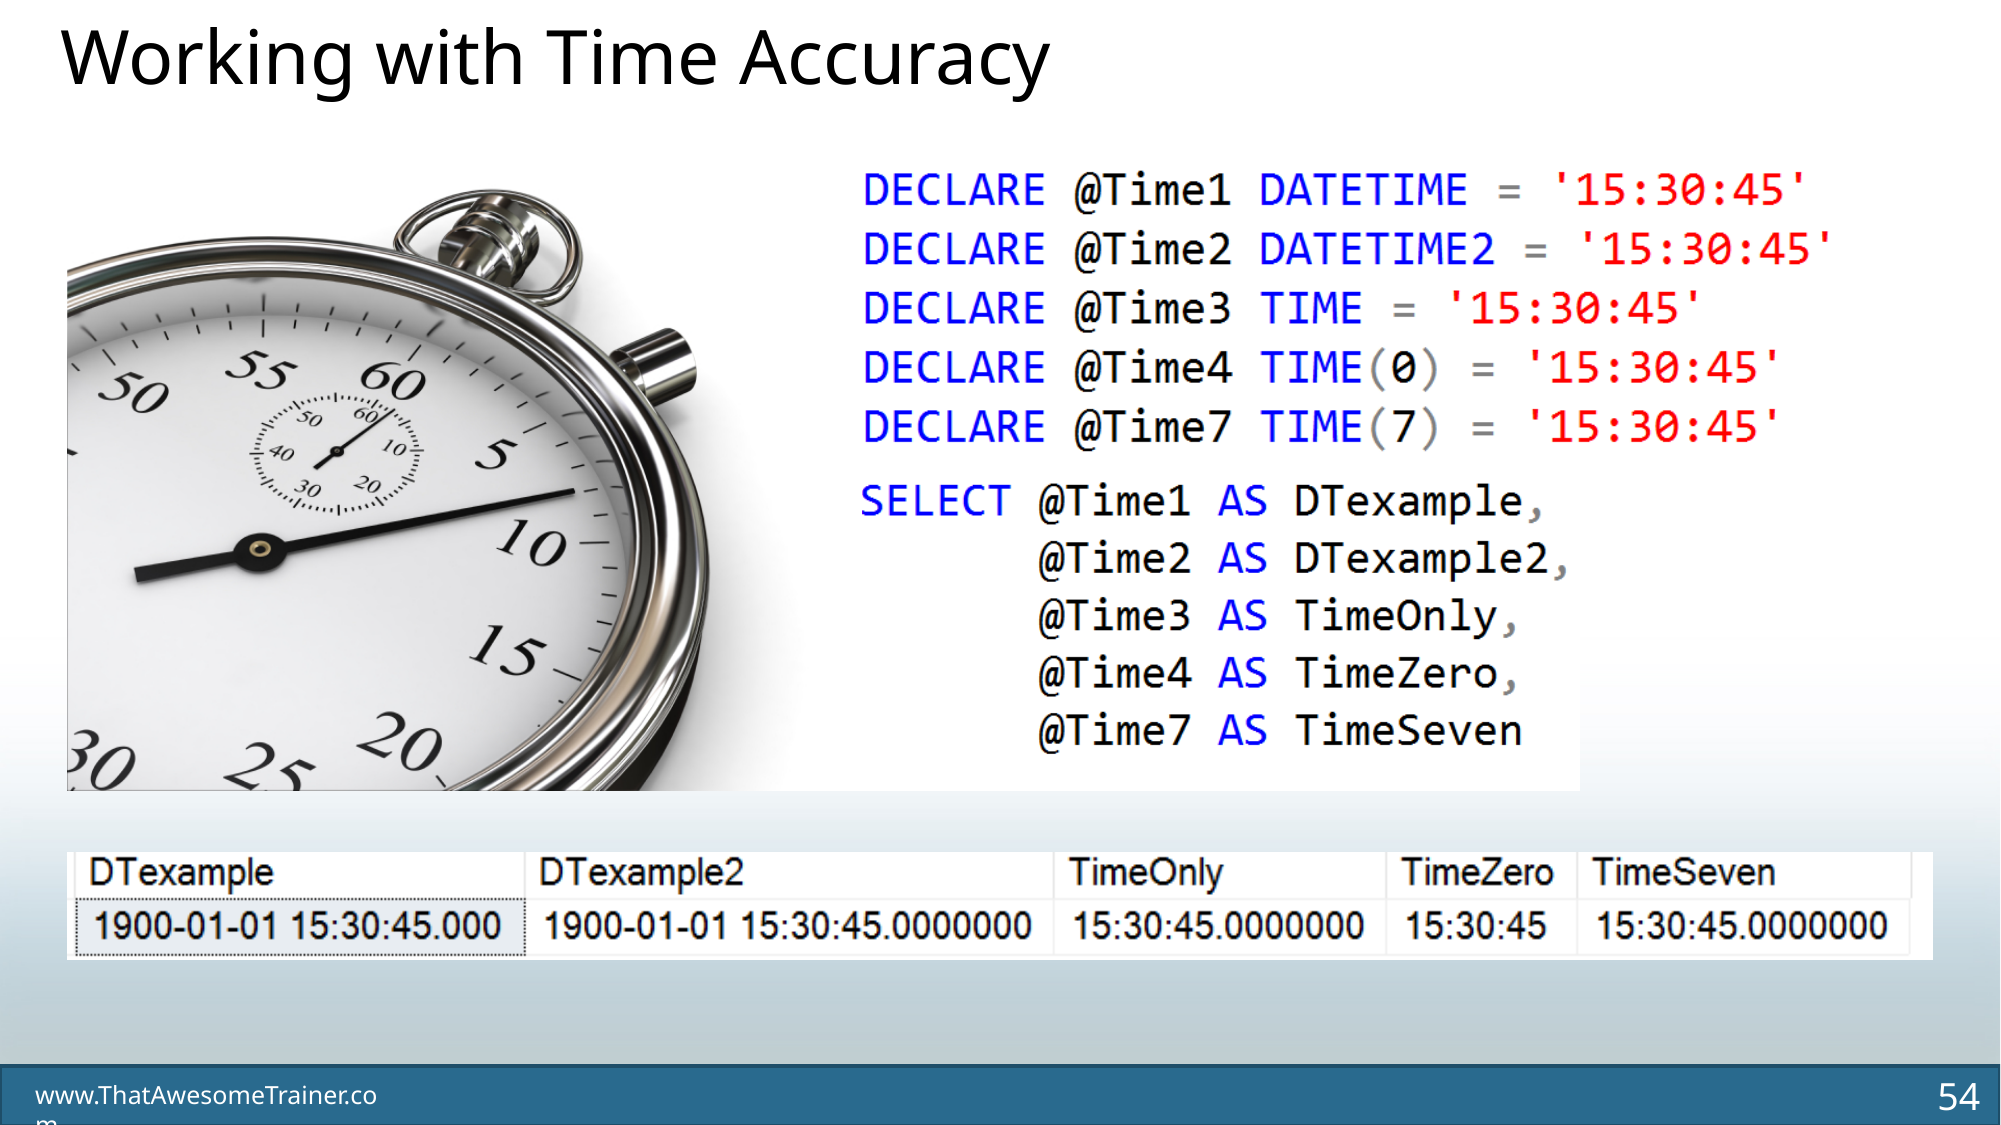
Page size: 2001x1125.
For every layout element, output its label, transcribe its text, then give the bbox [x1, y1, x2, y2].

title Working with Time Accuracy [45, 19, 1846, 207]
picture [0, 0, 2001, 1064]
